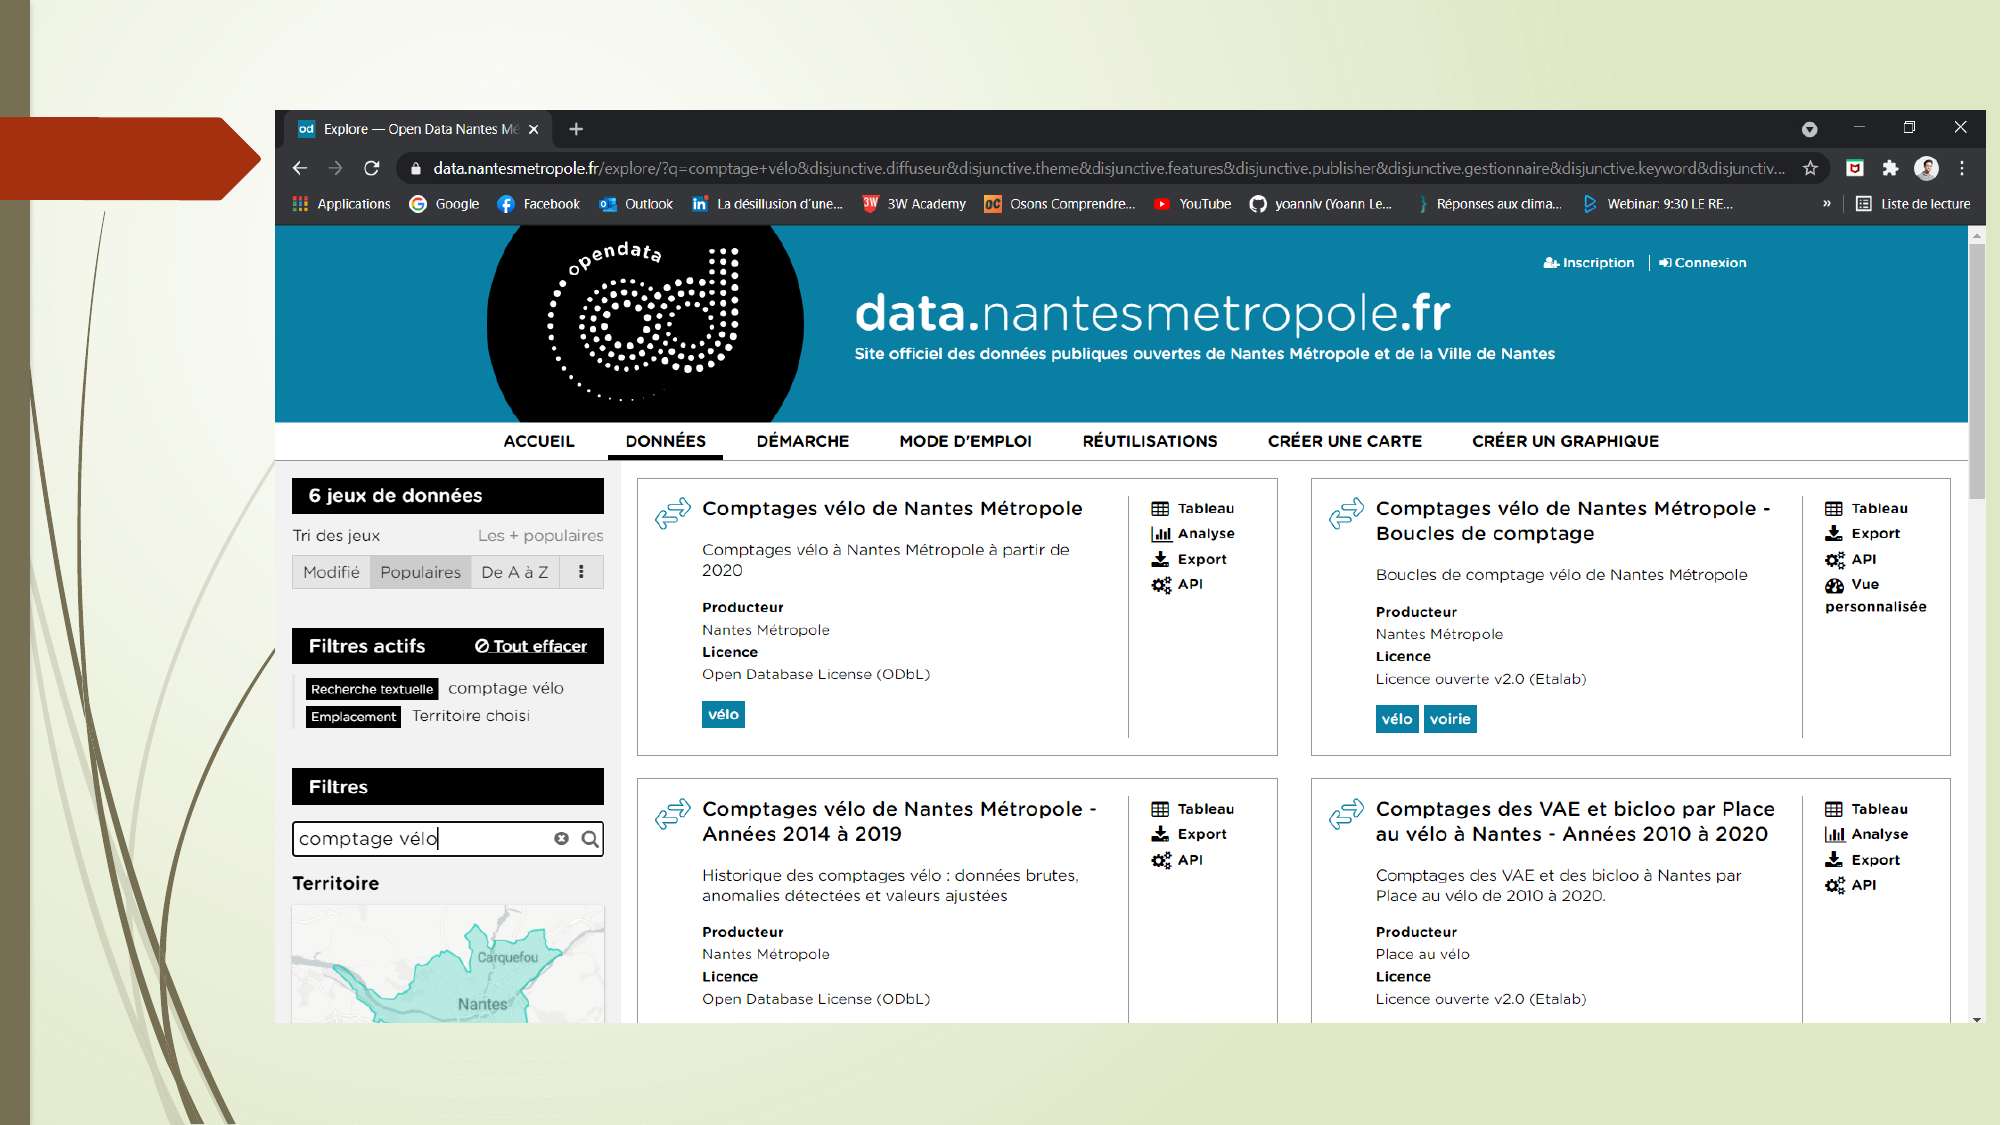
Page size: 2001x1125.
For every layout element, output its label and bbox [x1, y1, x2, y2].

picture [274, 109, 1987, 1023]
